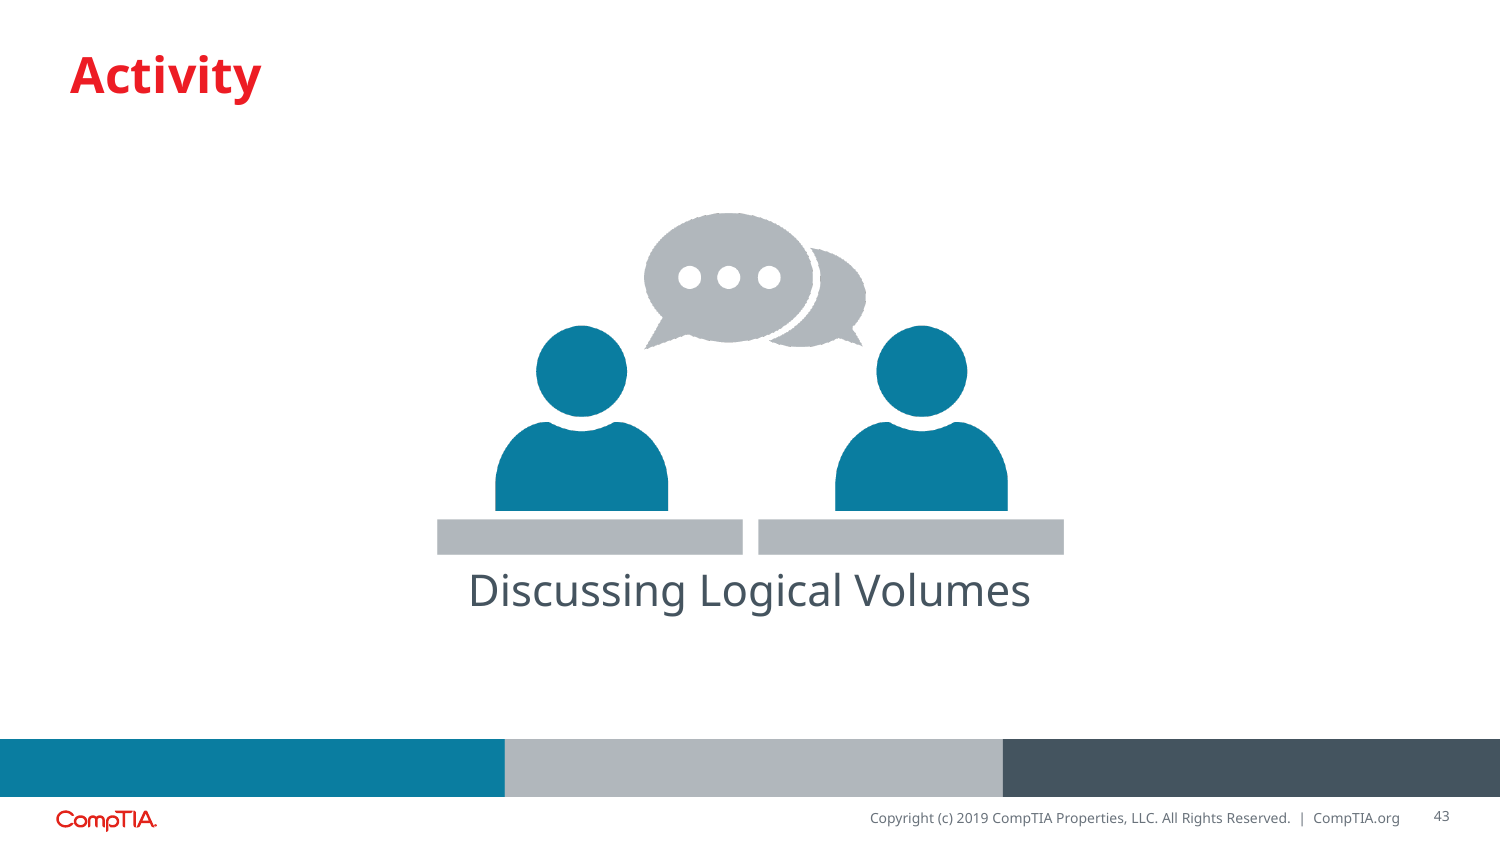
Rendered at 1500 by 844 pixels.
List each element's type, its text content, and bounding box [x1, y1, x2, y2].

list Discussing Logical Volumes [0, 555, 1500, 631]
slide_number 43 [1407, 800, 1450, 835]
picture [505, 739, 1500, 797]
picture [435, 211, 1064, 555]
